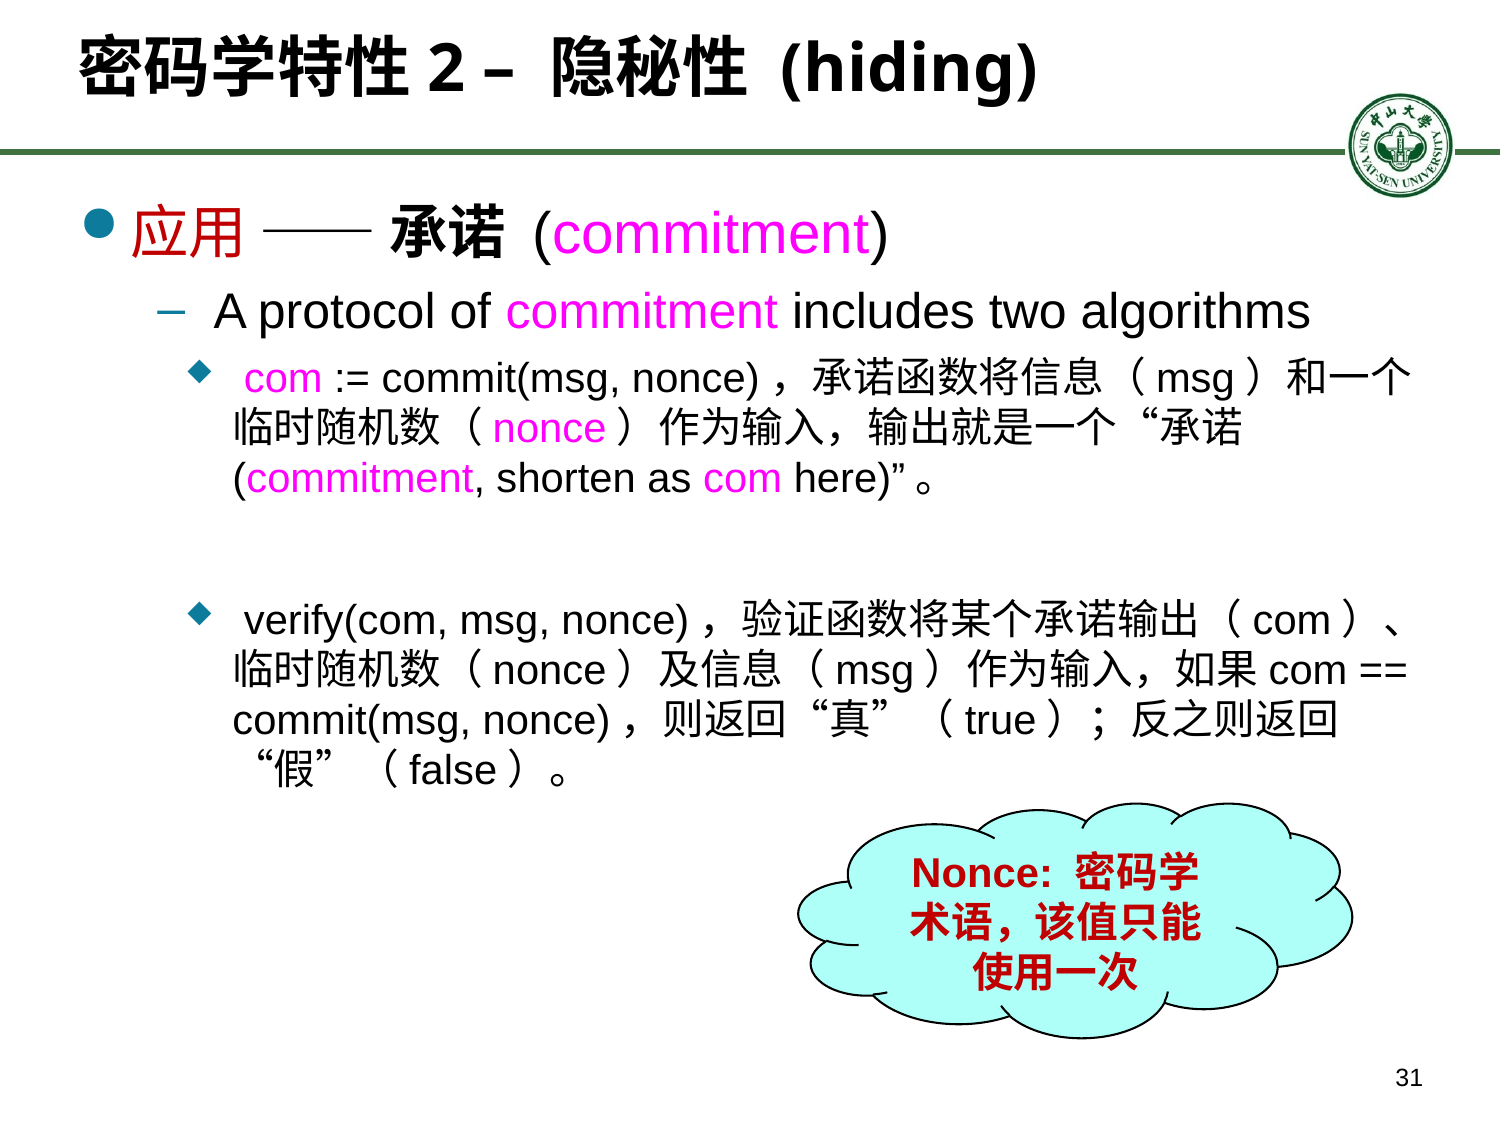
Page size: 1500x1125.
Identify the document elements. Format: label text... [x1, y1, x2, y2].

title 密码学特性2 – 隐秘性 (hiding) [62, 24, 1421, 113]
picture [1345, 90, 1455, 200]
text_box Nonce: 密码学 术语，该值只能使用一次 [798, 803, 1353, 1039]
list 应用 —— 承诺 (commitment) A protocol of commitment includes two algorithms com := commit(msg, nonce)，承诺函数将信息（msg）和一个临时随机数（nonce）作为输入，输出就是一个“承诺 (commitment, shorten as com here)”。 verify(com, msg, nonce)，验证函数将某个承诺输出（com）、临时随机数（nonce）及信息（msg）作为输入，如果com == commit(msg, nonce)，则返回“真”（true）；反之则返回“假”（false）。 [67, 187, 1444, 1038]
